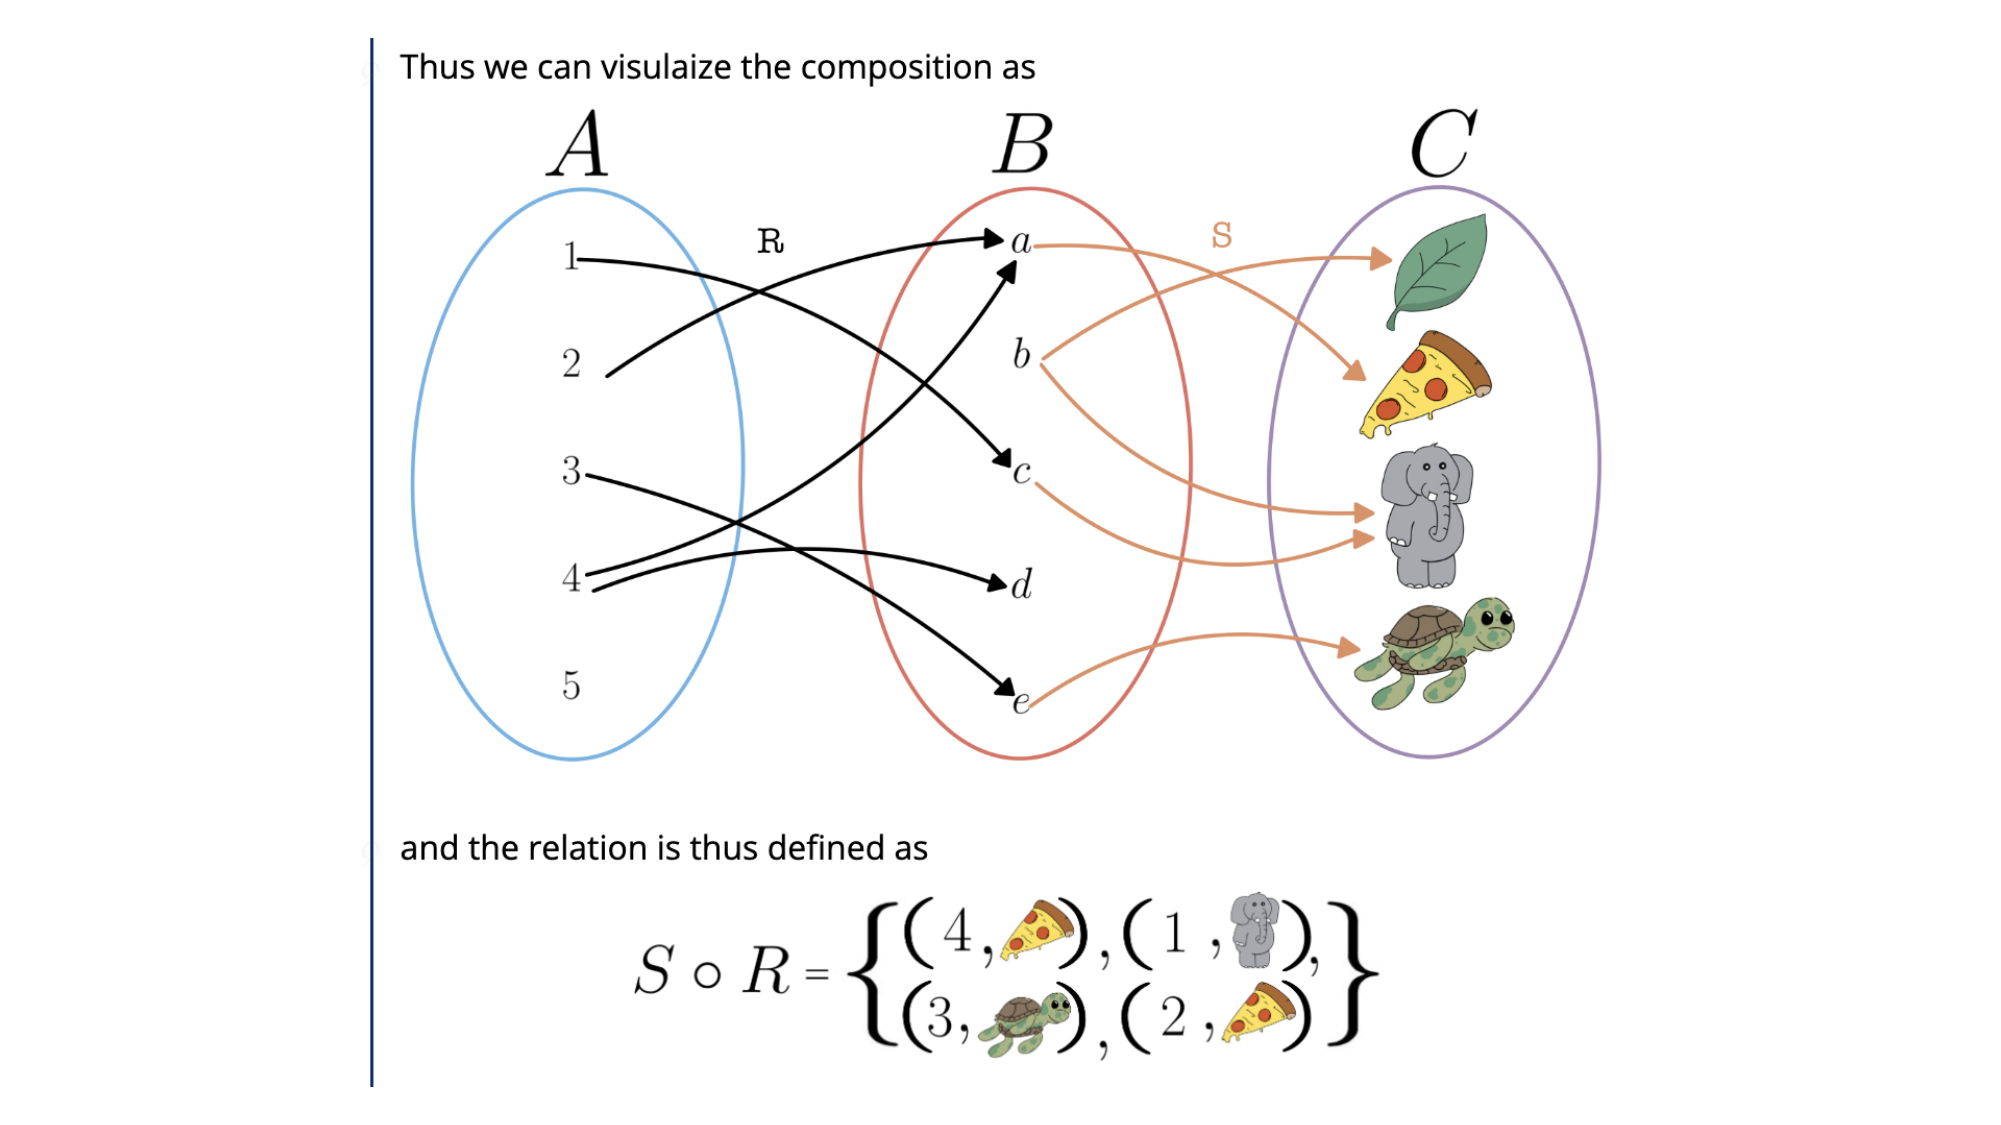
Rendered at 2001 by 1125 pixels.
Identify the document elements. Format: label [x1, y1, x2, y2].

picture [361, 38, 1638, 1087]
